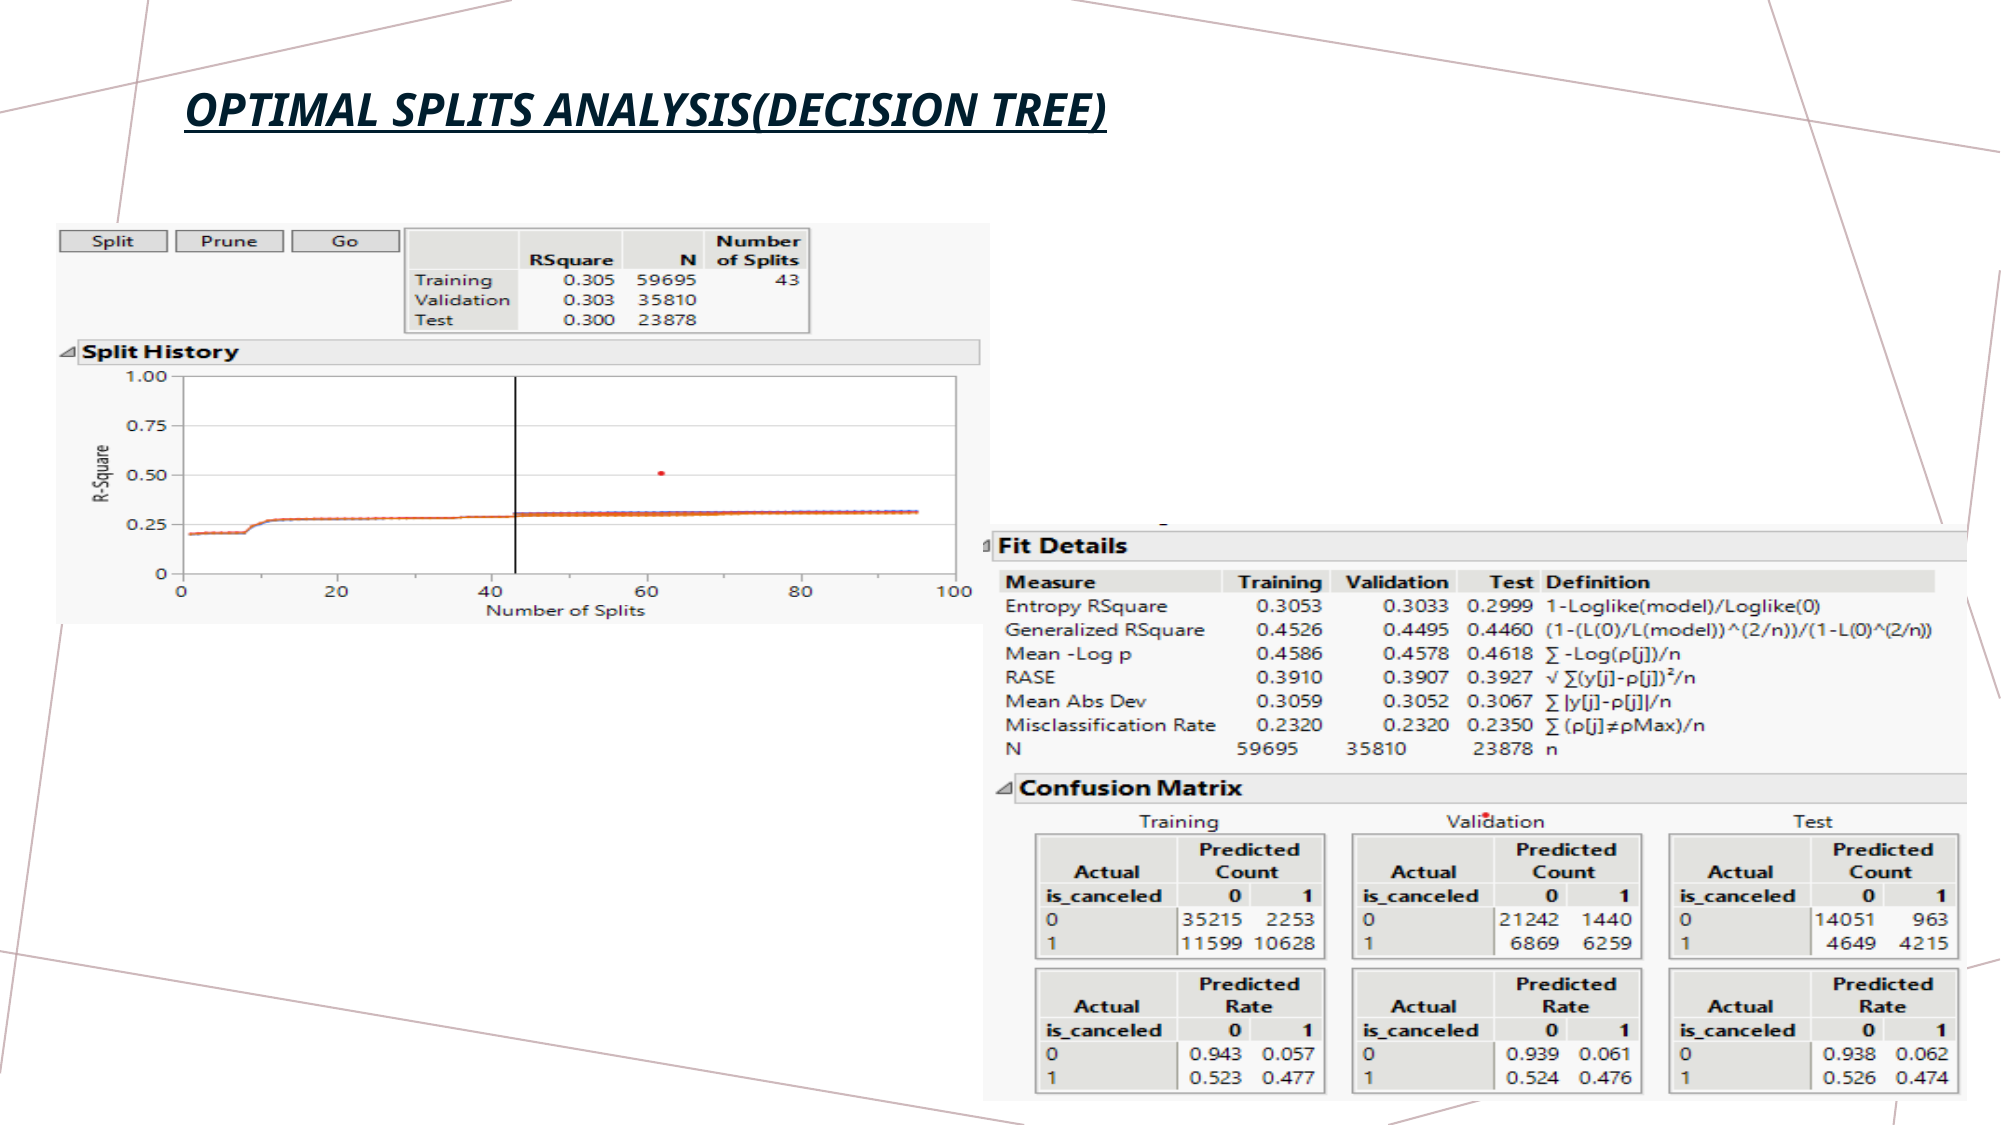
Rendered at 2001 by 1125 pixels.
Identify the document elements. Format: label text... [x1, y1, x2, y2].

picture [983, 524, 1967, 1101]
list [56, 223, 990, 624]
title Optimal Splits Analysis(Decision Tree) [169, 59, 1218, 164]
